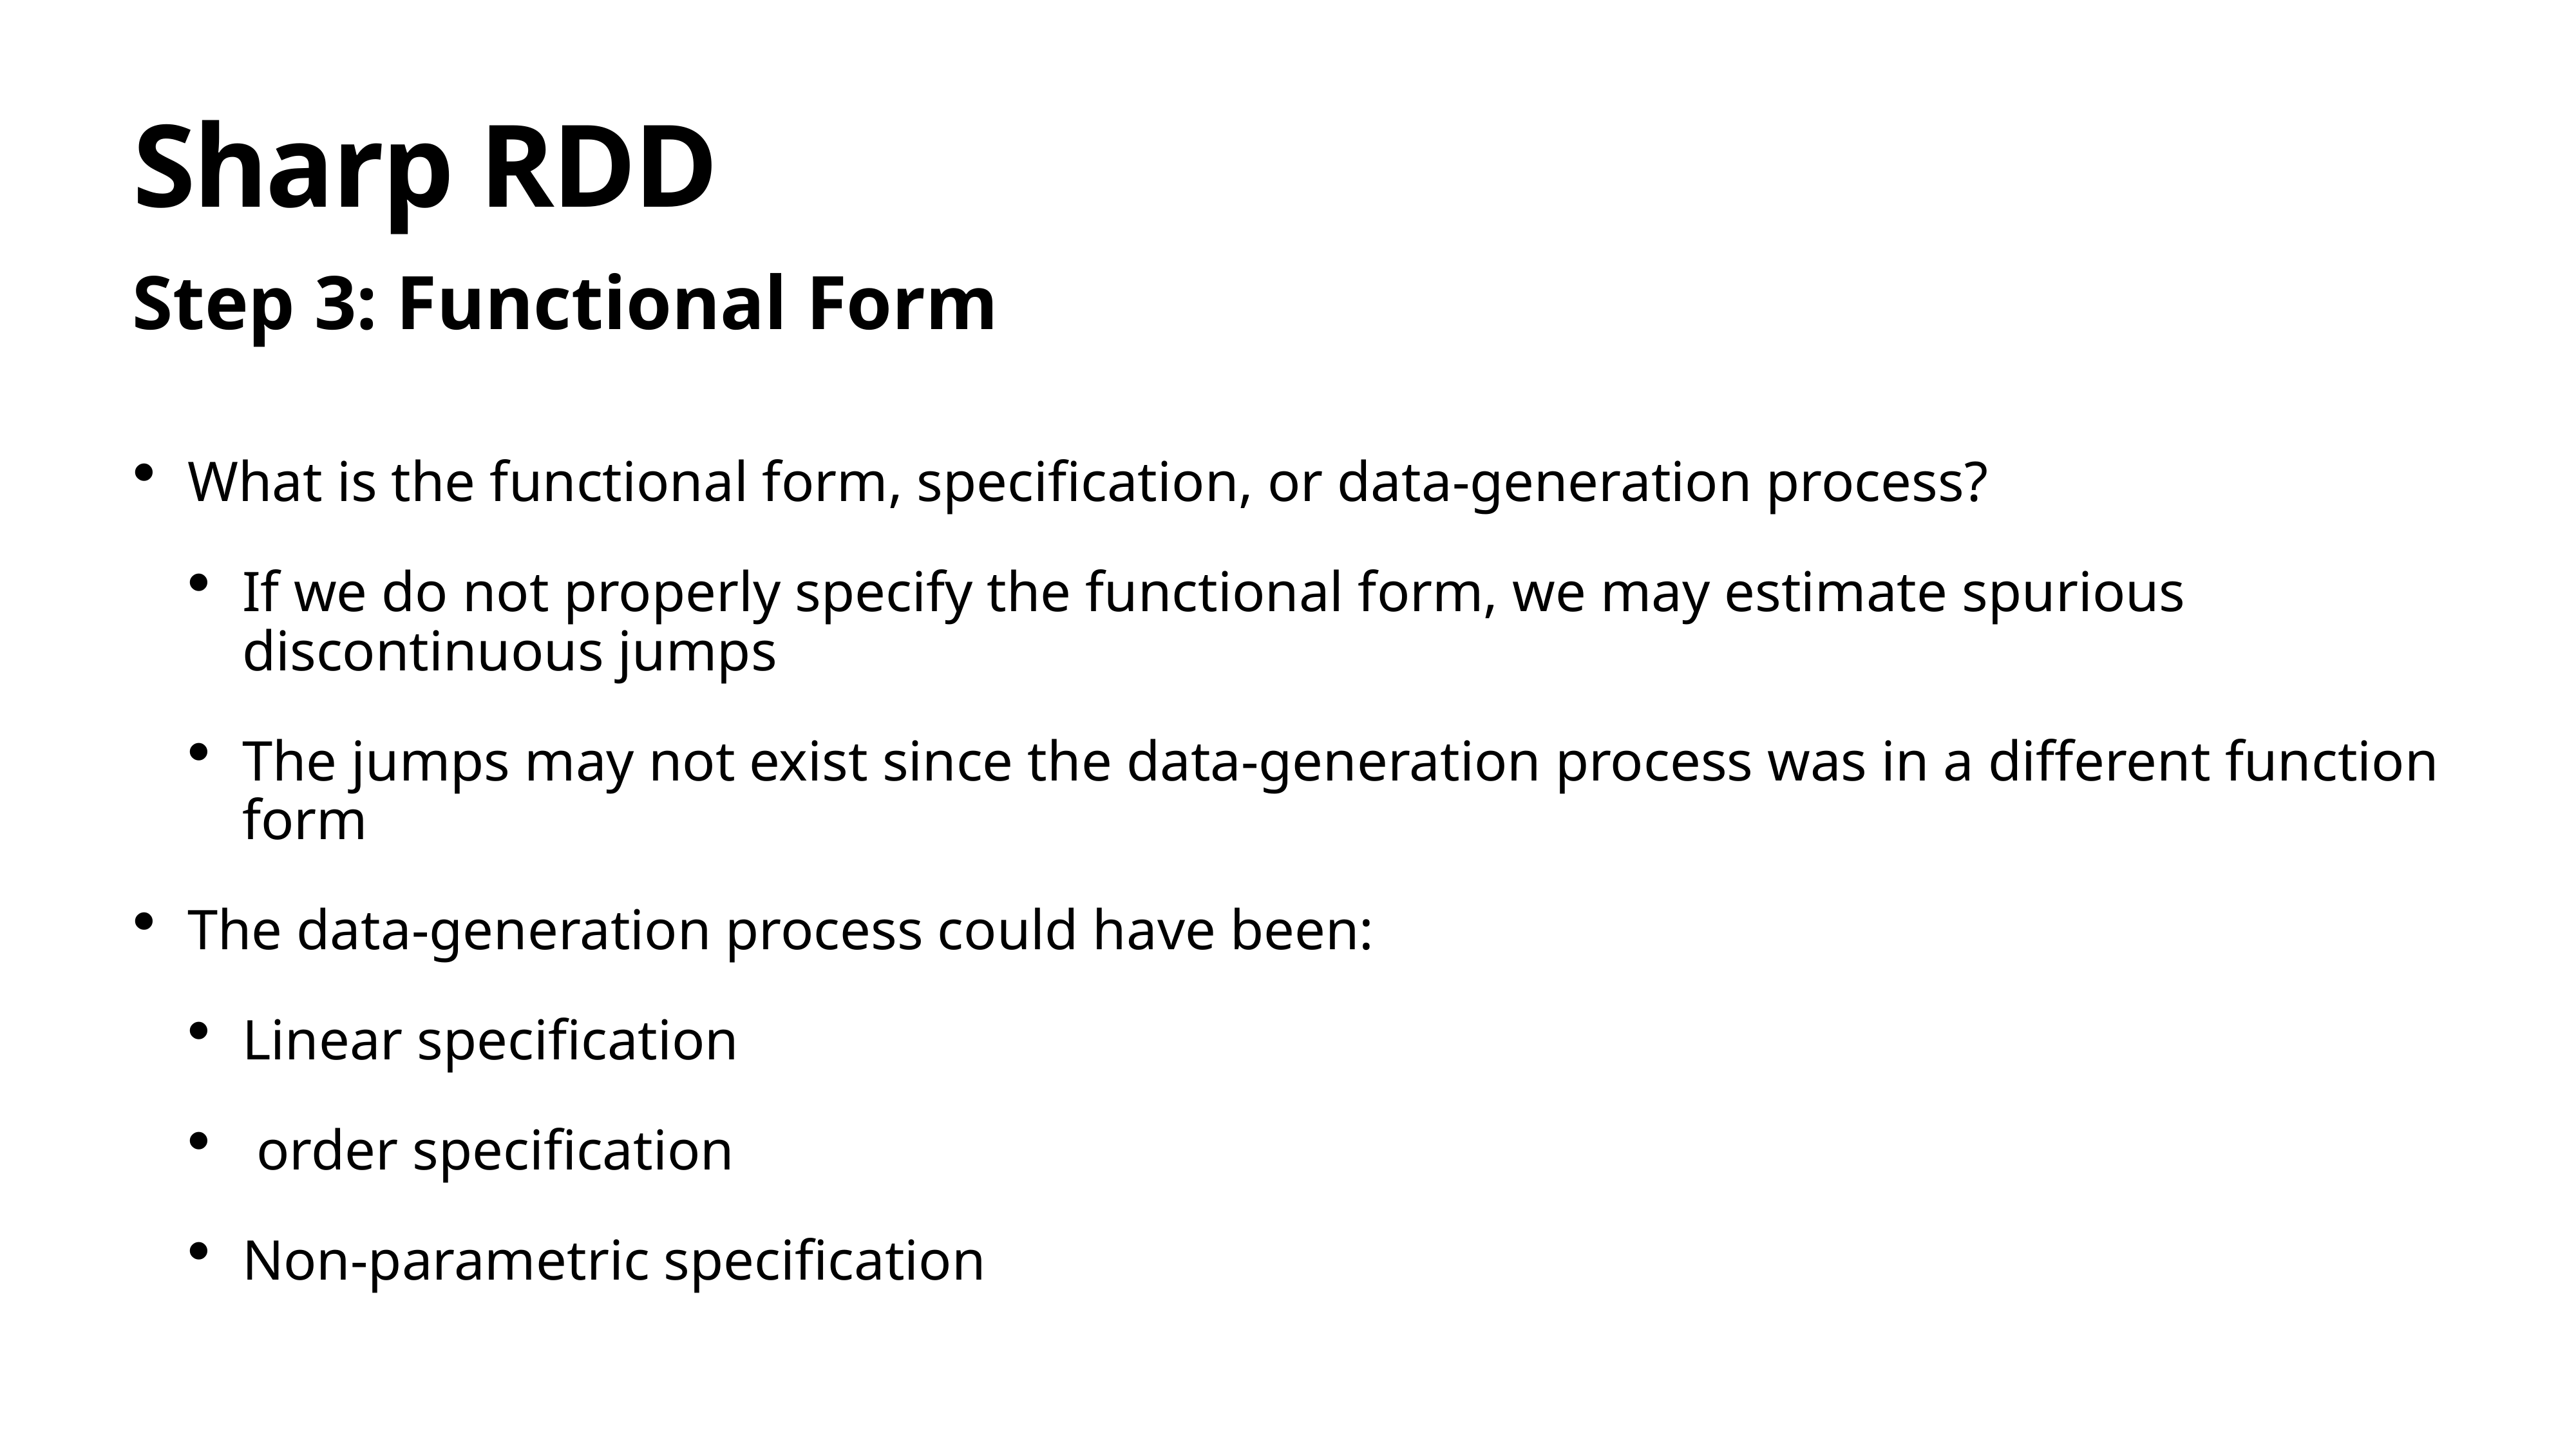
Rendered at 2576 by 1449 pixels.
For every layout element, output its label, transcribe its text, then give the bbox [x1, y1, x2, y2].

list Step 3: Functional Form [127, 250, 2449, 350]
list What is the functional form, specification, or data-generation process? If we do not properly specify the functional form, we may estimate spurious discontinuous jumps The jumps may not exist since the data-generation process was in a different function form The data-generation process could have been: Linear specification order specification Non-parametric specification [127, 448, 2449, 1321]
title Sharp RDD [127, 113, 2449, 250]
